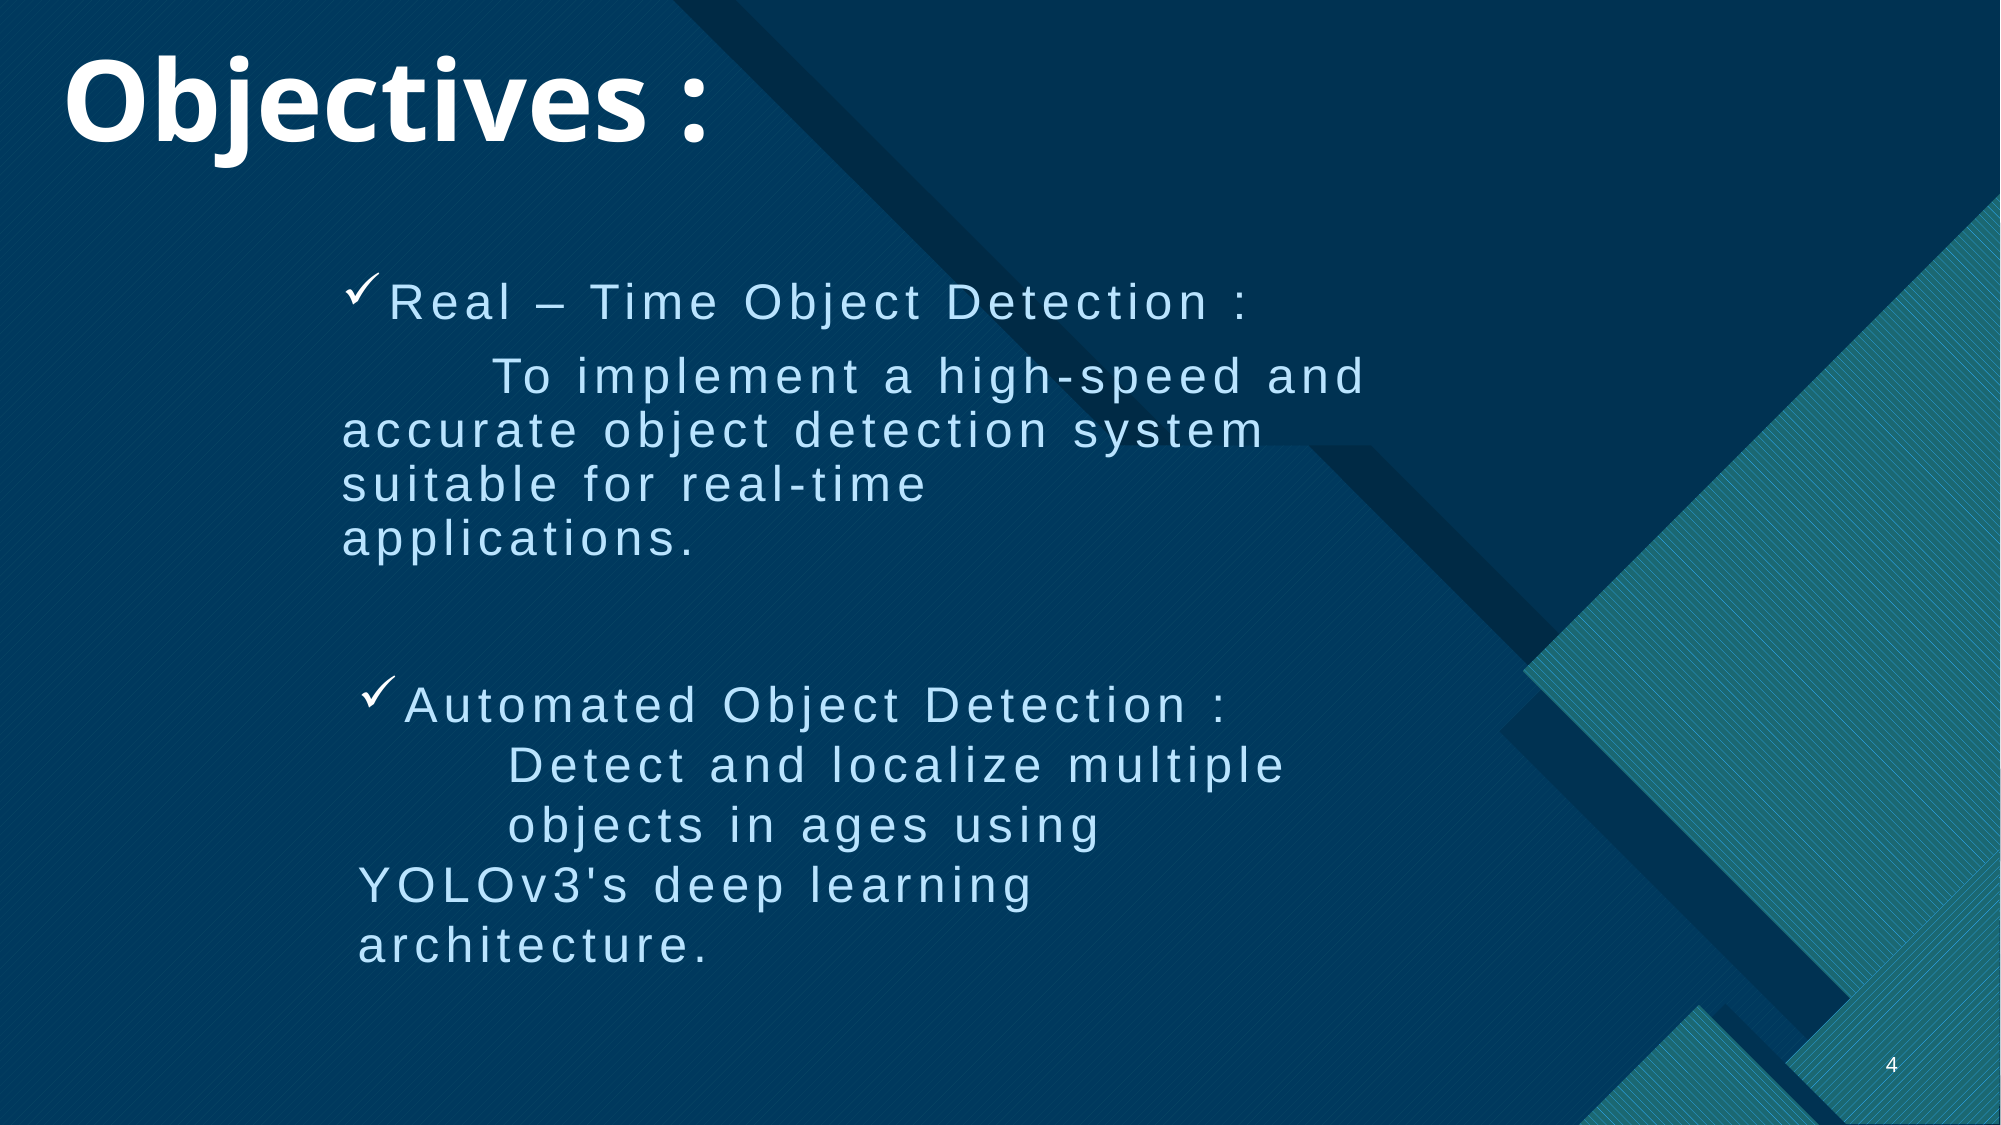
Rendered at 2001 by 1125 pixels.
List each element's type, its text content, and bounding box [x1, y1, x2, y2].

text_box Automated Object Detection : Detect and localize multiple objects in ages using YOLOv3's deep learning architecture. [342, 605, 1349, 1041]
title Objectives : [46, 32, 1323, 173]
list Real – Time Object Detection : To implement a high-speed and accurate object detection system suitable for real-time applications. [326, 268, 1443, 580]
slide_number 6 [1523, 522, 2001, 1064]
slide_number 4 [1845, 1035, 1913, 1096]
